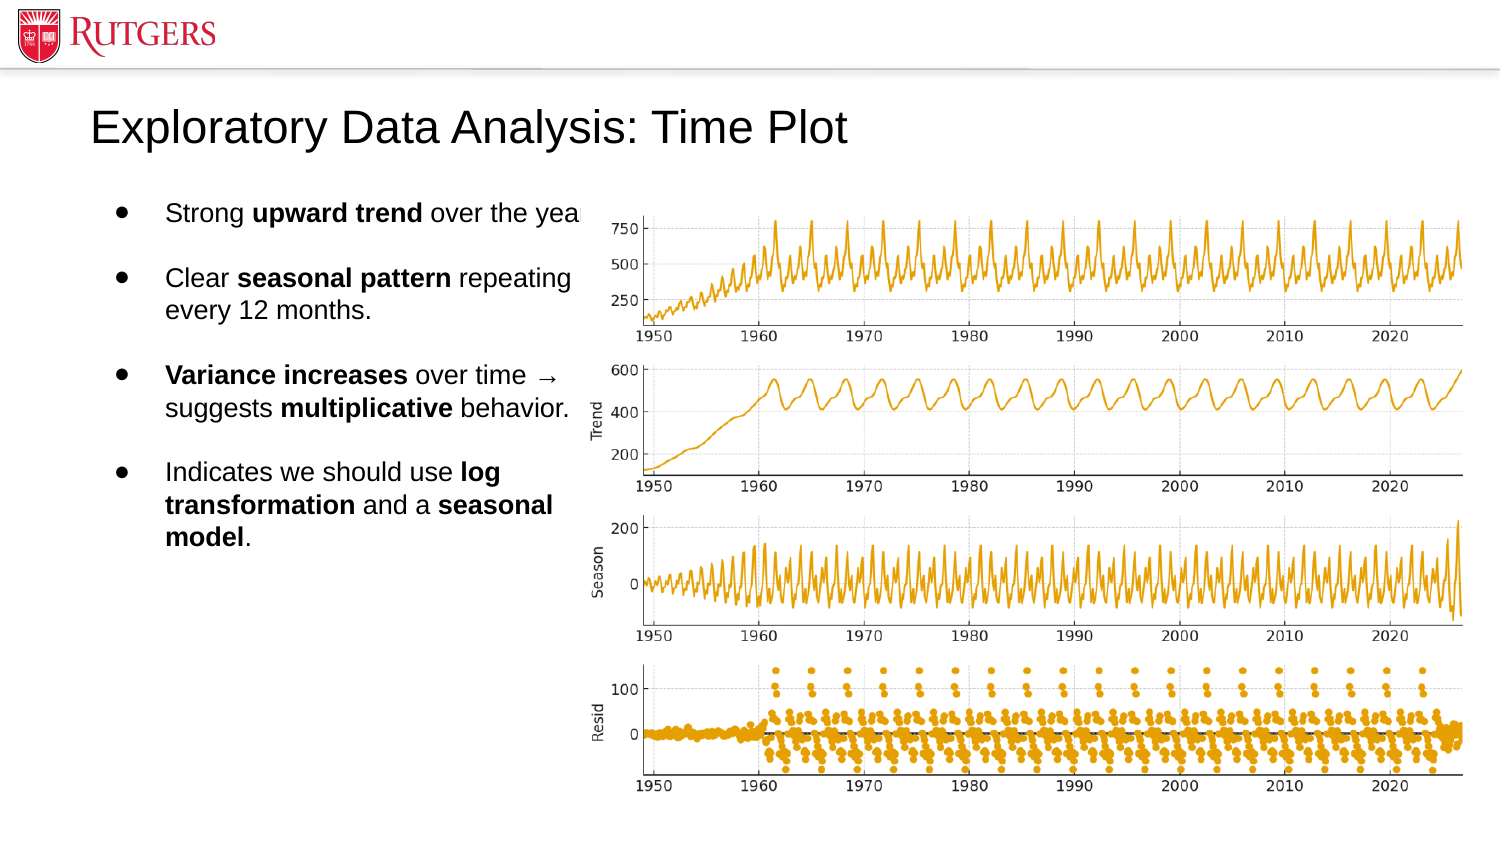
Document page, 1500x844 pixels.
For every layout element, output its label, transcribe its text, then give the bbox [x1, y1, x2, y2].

list Strong upward trend over the years. Clear seasonal pattern repeating every 12 months. Variance increases over time → suggests multiplicative behavior. Indicates we should use log transformation and a seasonal model. [75, 187, 626, 802]
picture [18, 9, 215, 63]
picture [581, 207, 1470, 802]
title Exploratory Data Analysis: Time Plot [75, 75, 1425, 175]
